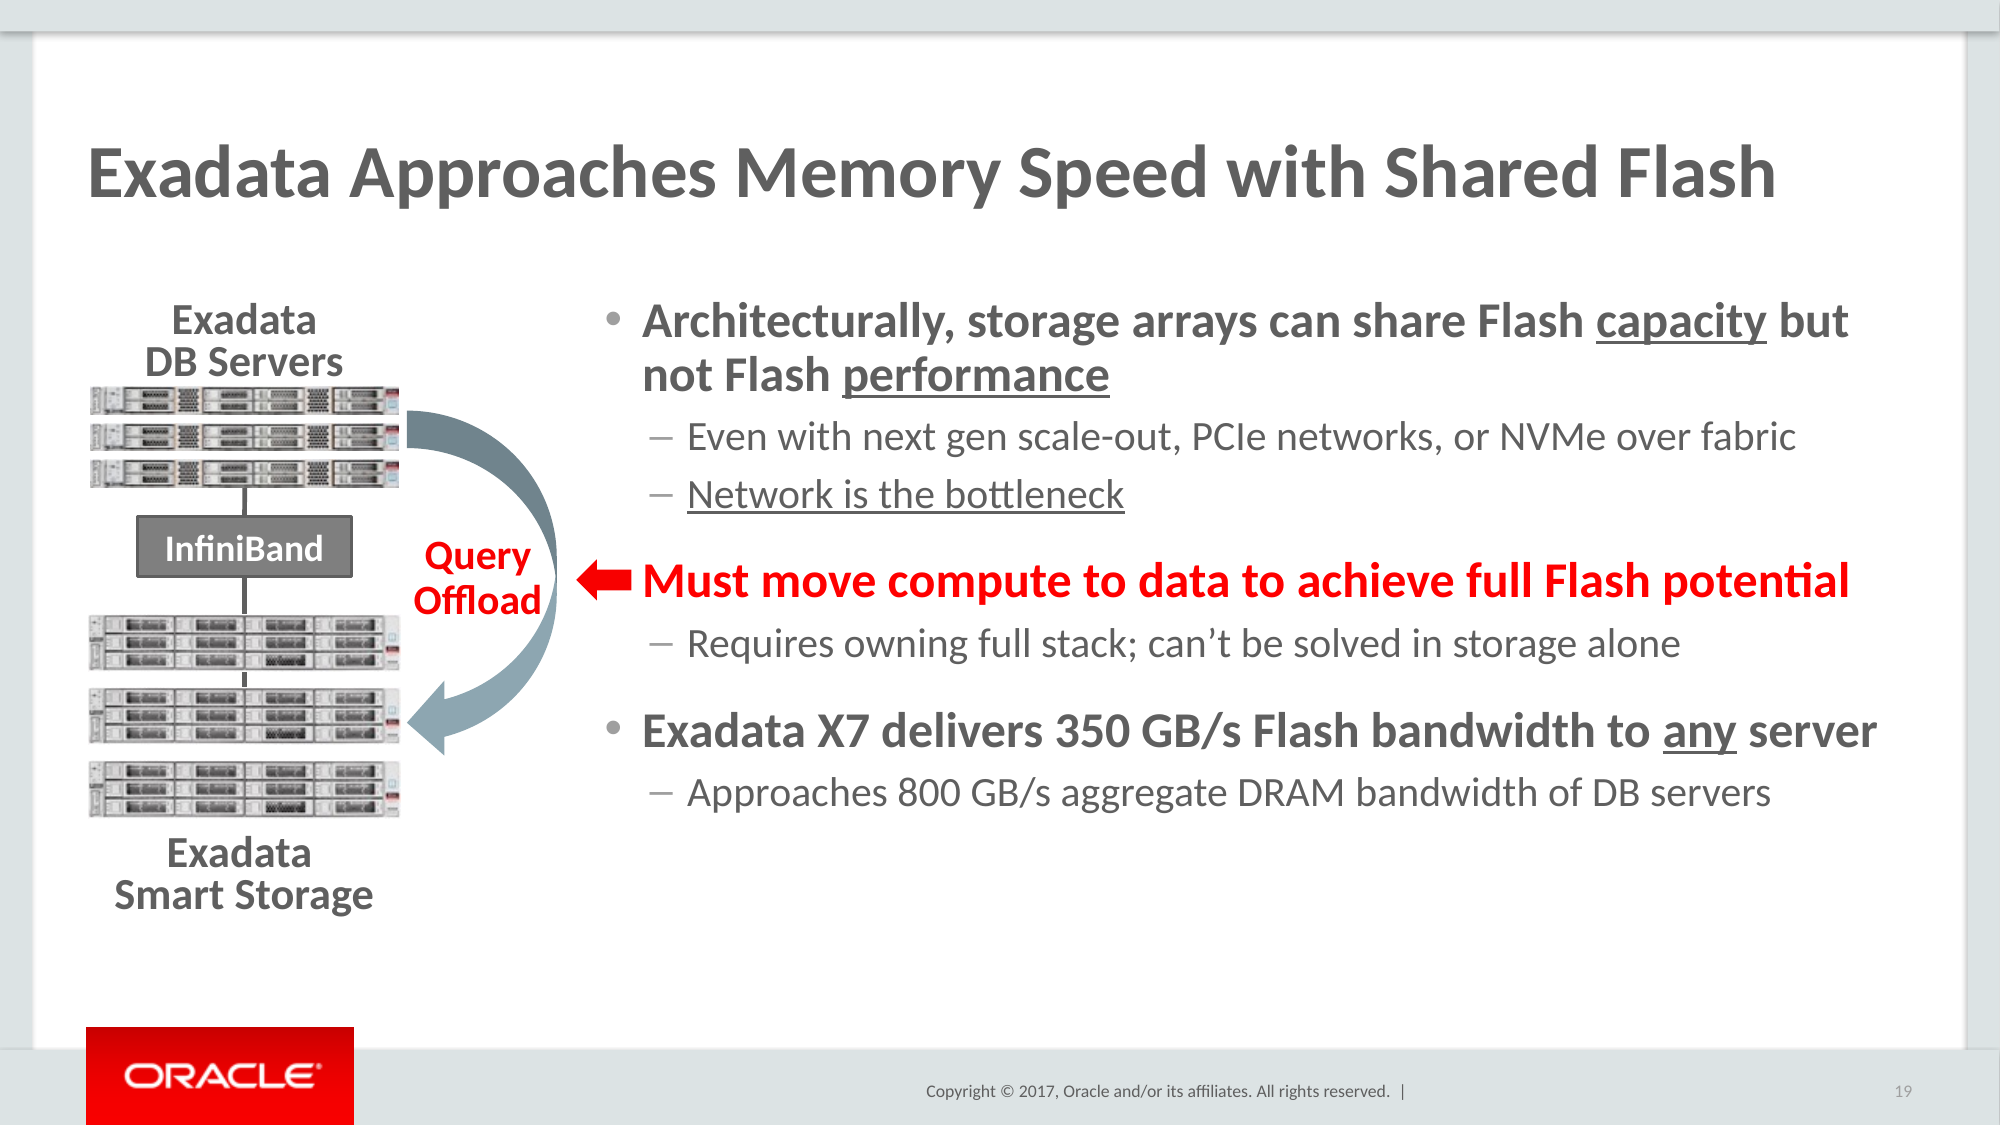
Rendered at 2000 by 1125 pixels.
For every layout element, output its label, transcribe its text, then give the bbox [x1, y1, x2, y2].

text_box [89, 386, 400, 488]
list Architecturally, storage arrays can share Flash capacity but not Flash performance Even with next gen scale-out, PCIe networks, or NVMe over fabric Network is the bottleneck Must move compute to data to achieve full Flash potential Requires owning full stack; can’t be solved in storage alone Exadata X7 delivers 350 GB/s Flash bandwidth to any server Approaches 800 GB/s aggregate DRAM bandwidth of DB servers [604, 294, 1913, 975]
picture [88, 614, 401, 672]
text_box Exadata DB Servers [119, 294, 370, 384]
picture [86, 1027, 354, 1125]
text_box [404, 408, 557, 533]
picture [88, 760, 401, 819]
text_box InfiniBand [137, 516, 240, 577]
text_box [406, 624, 556, 761]
slide_number 65 [239, 516, 244, 576]
text_box Exadata Smart Storage [99, 827, 390, 926]
picture [88, 687, 401, 746]
title Exadata Approaches Memory Speed with Shared Flash [87, 66, 1913, 213]
text_box InfiniBand [249, 516, 352, 577]
text_box Query Offload [396, 533, 560, 624]
slide_number 19 [1849, 1075, 1913, 1106]
text_box [573, 554, 634, 606]
